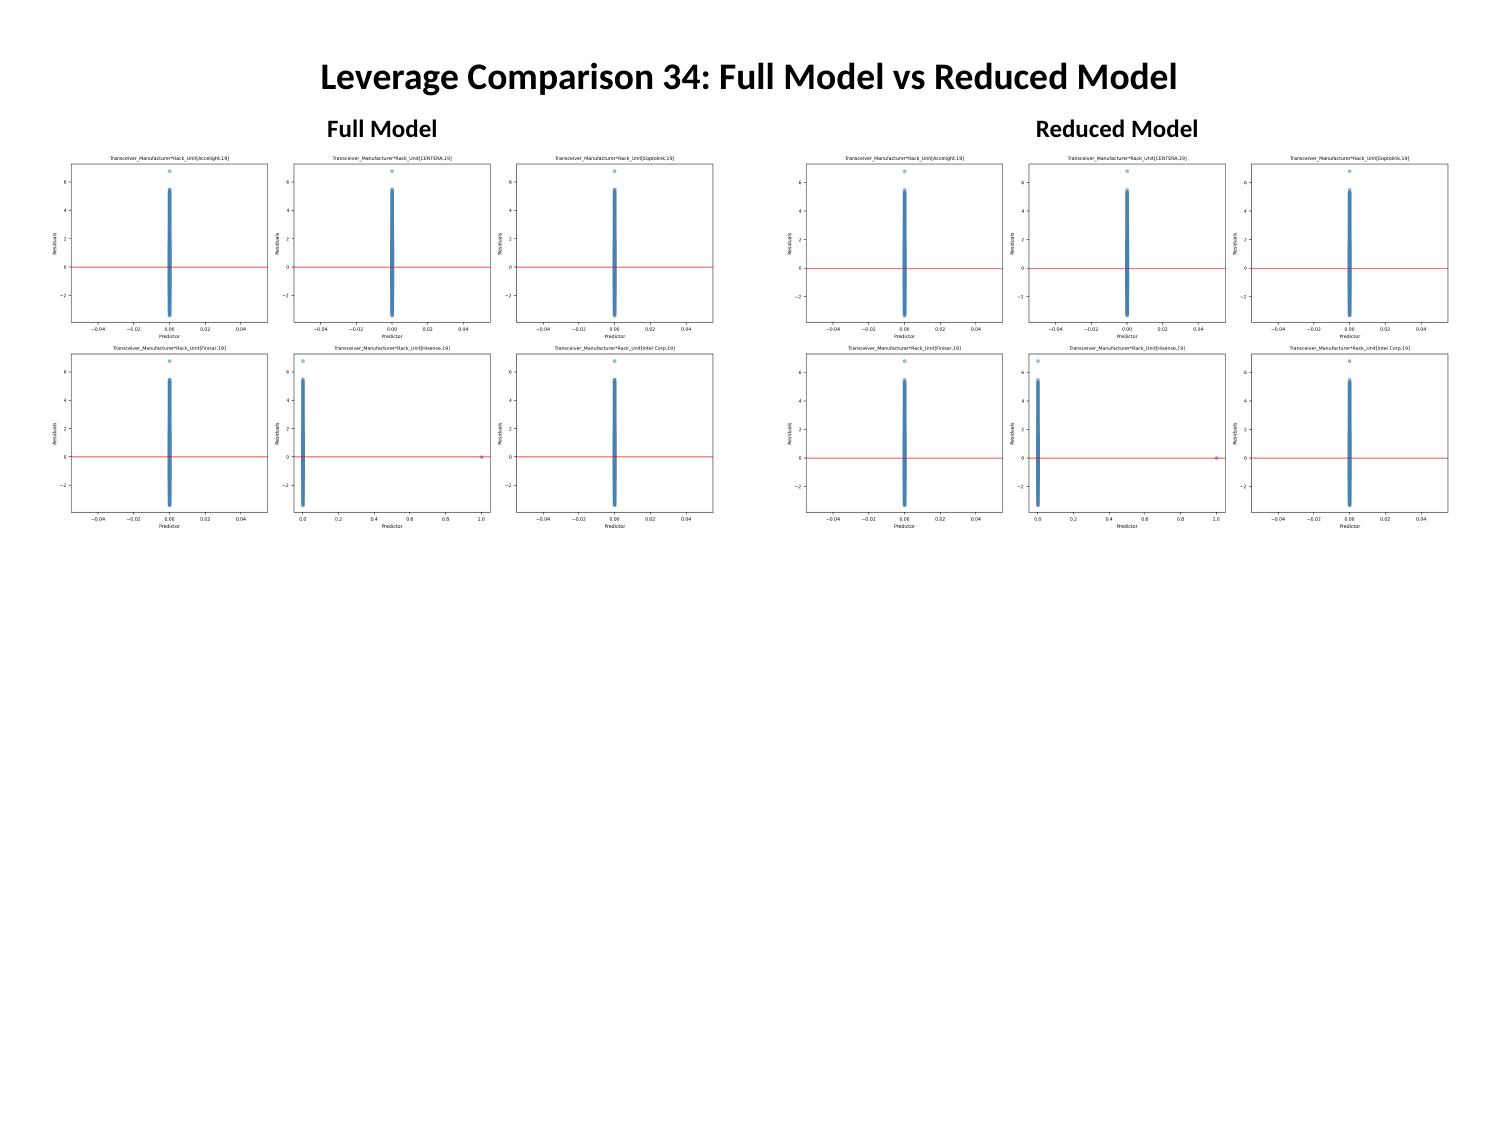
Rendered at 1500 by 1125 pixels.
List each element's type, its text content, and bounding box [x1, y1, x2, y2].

picture [779, 149, 1456, 536]
text_box Reduced Model [1021, 104, 1214, 148]
picture [44, 149, 721, 536]
text_box Leverage Comparison 34: Full Model vs Reduced Model [305, 44, 1194, 105]
text_box Full Model [312, 104, 453, 148]
